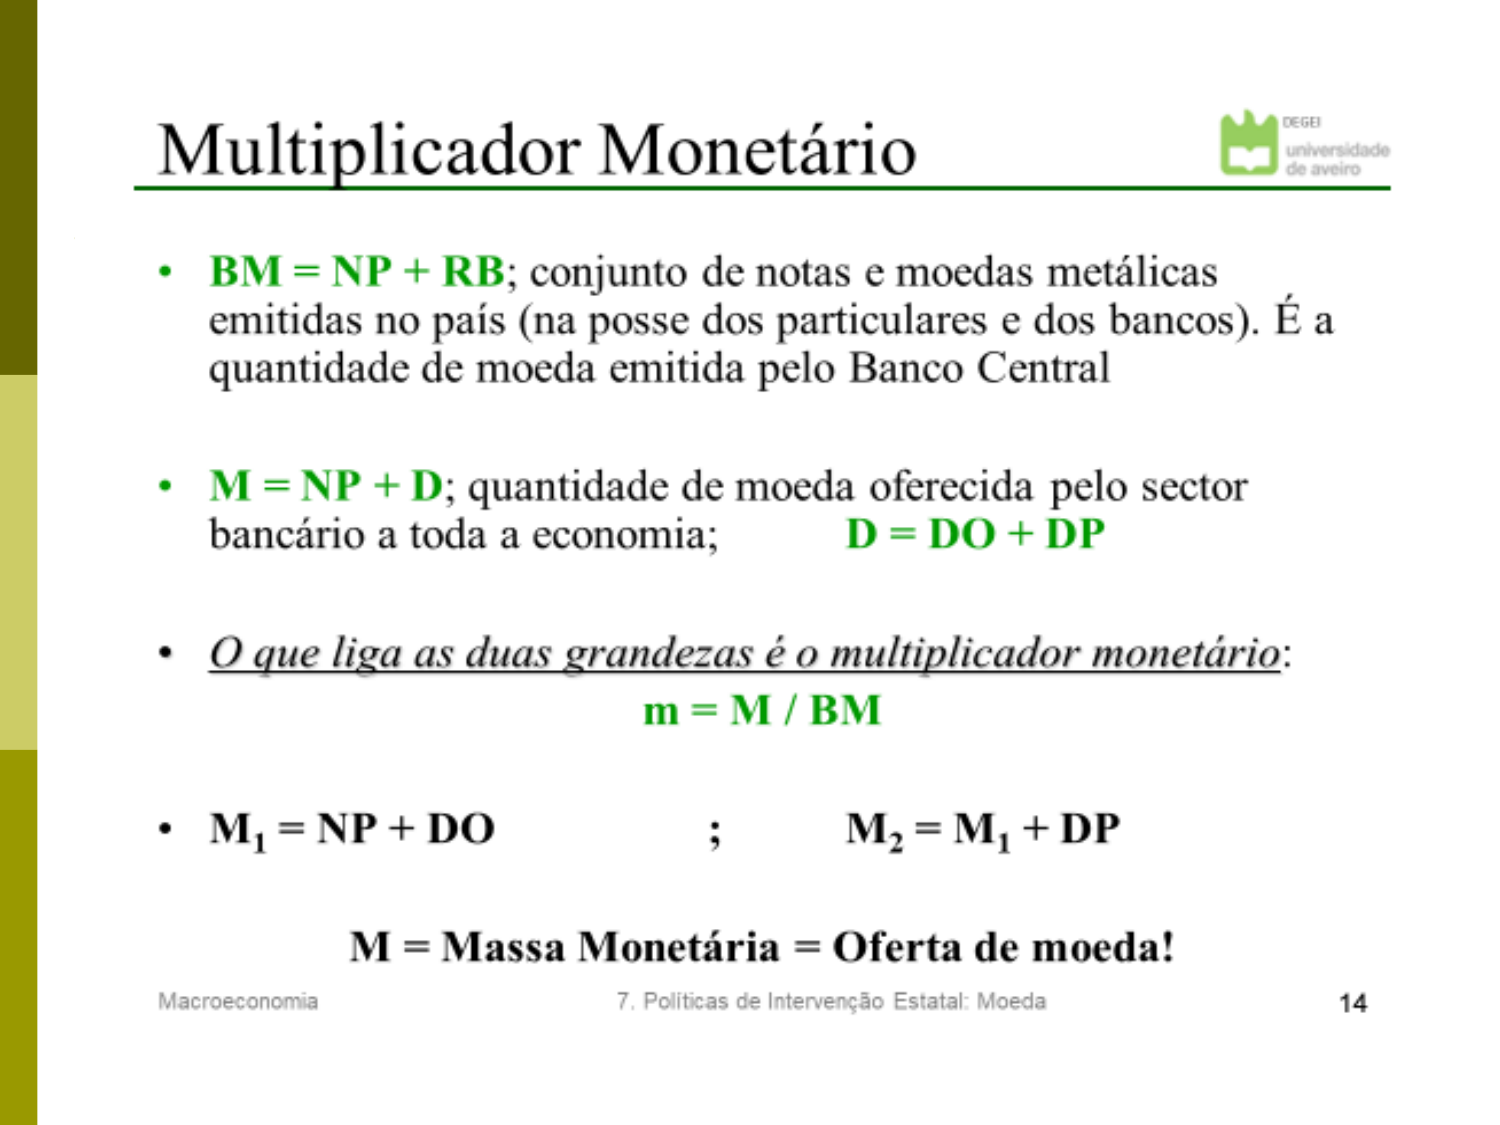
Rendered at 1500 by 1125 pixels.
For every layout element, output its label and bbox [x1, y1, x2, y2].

list [74, 66, 1451, 1071]
